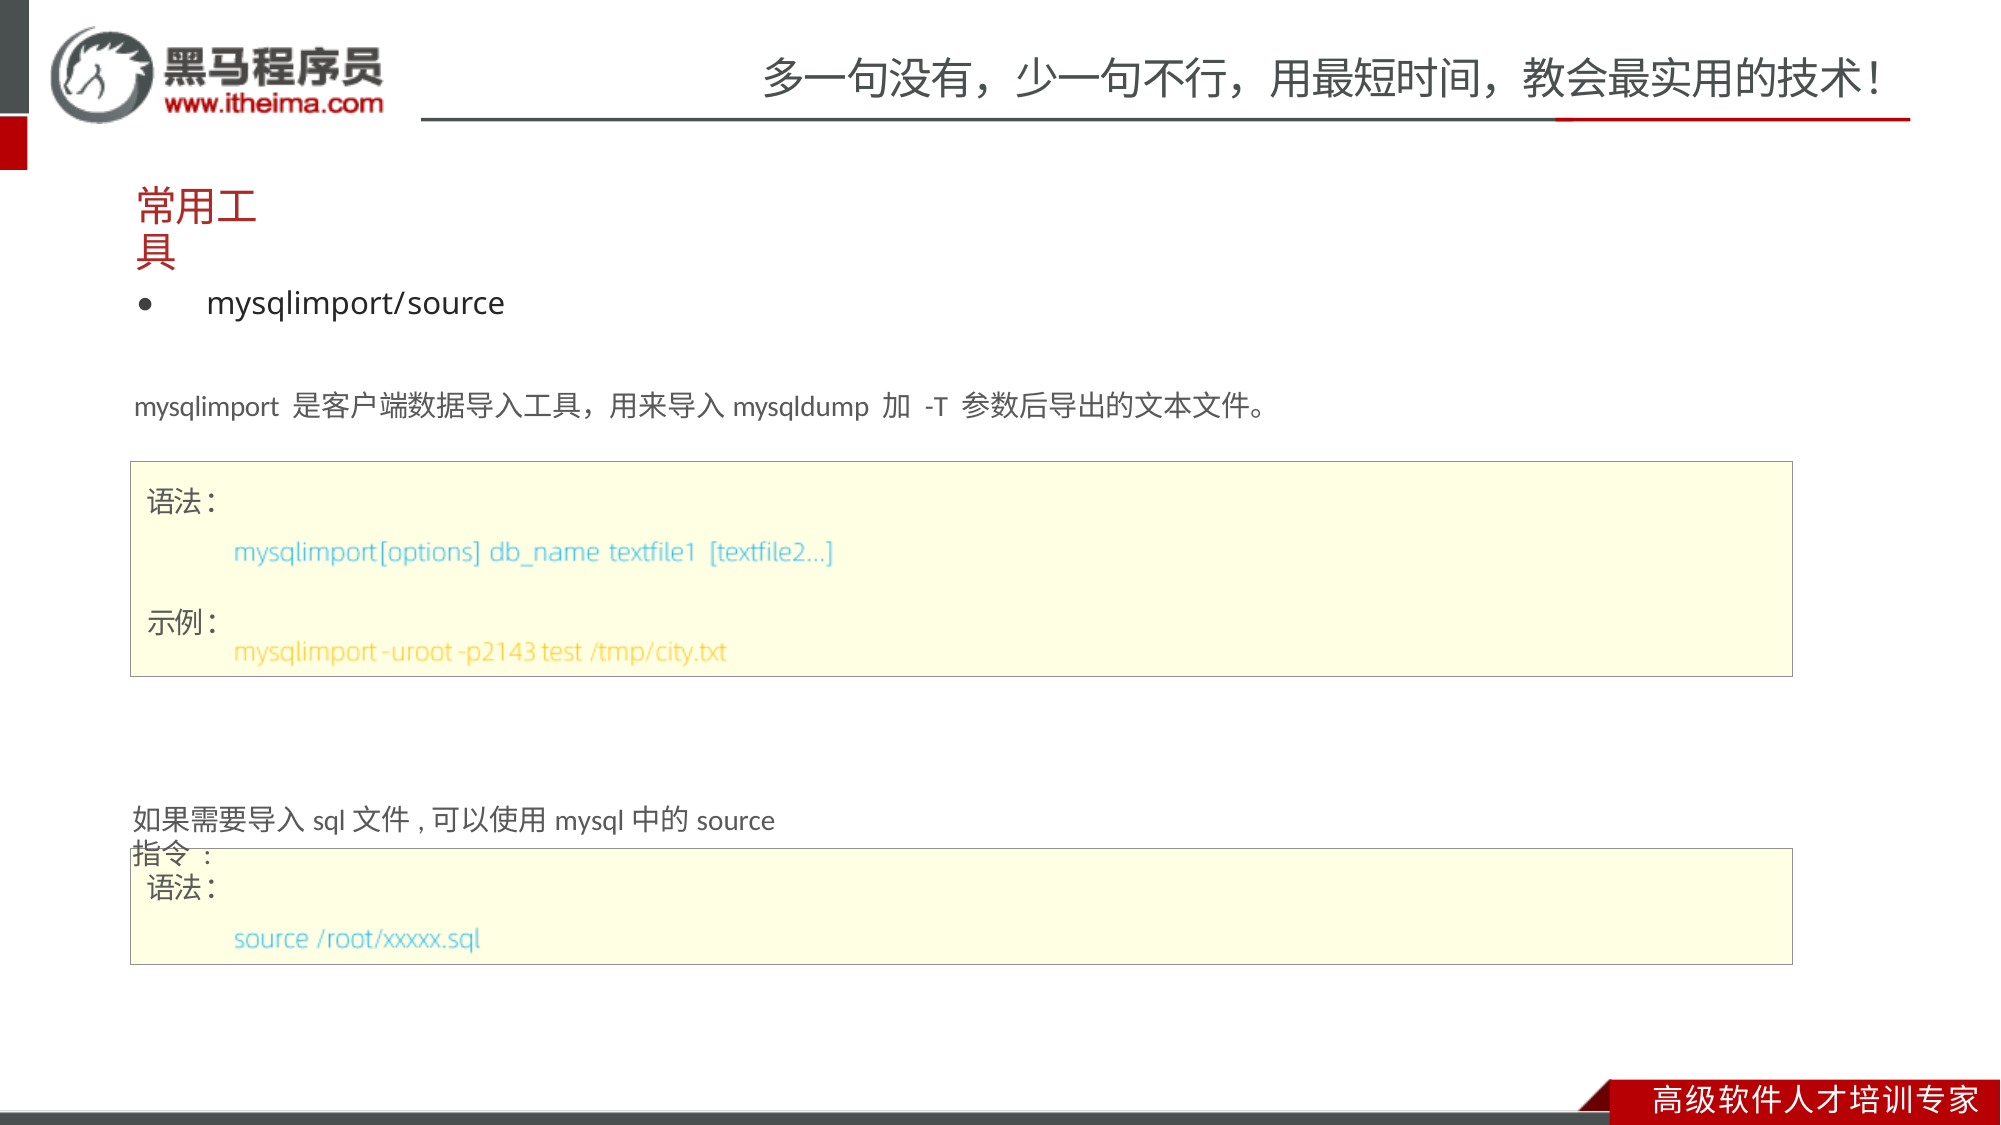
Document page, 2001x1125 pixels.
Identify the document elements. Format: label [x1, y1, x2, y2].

picture [50, 26, 384, 124]
text_box [1649, 1079, 2000, 1125]
picture [234, 531, 842, 570]
text_box [131, 284, 515, 324]
table_header [131, 849, 1792, 964]
picture [0, 1079, 1649, 1125]
text_box [131, 386, 1257, 426]
picture [234, 917, 491, 957]
text_box [759, 53, 1929, 106]
text_box [133, 182, 298, 233]
picture [234, 630, 736, 670]
picture [0, 0, 29, 170]
table_header [131, 462, 1792, 676]
text_box [420, 117, 1911, 122]
text_box [130, 800, 811, 839]
